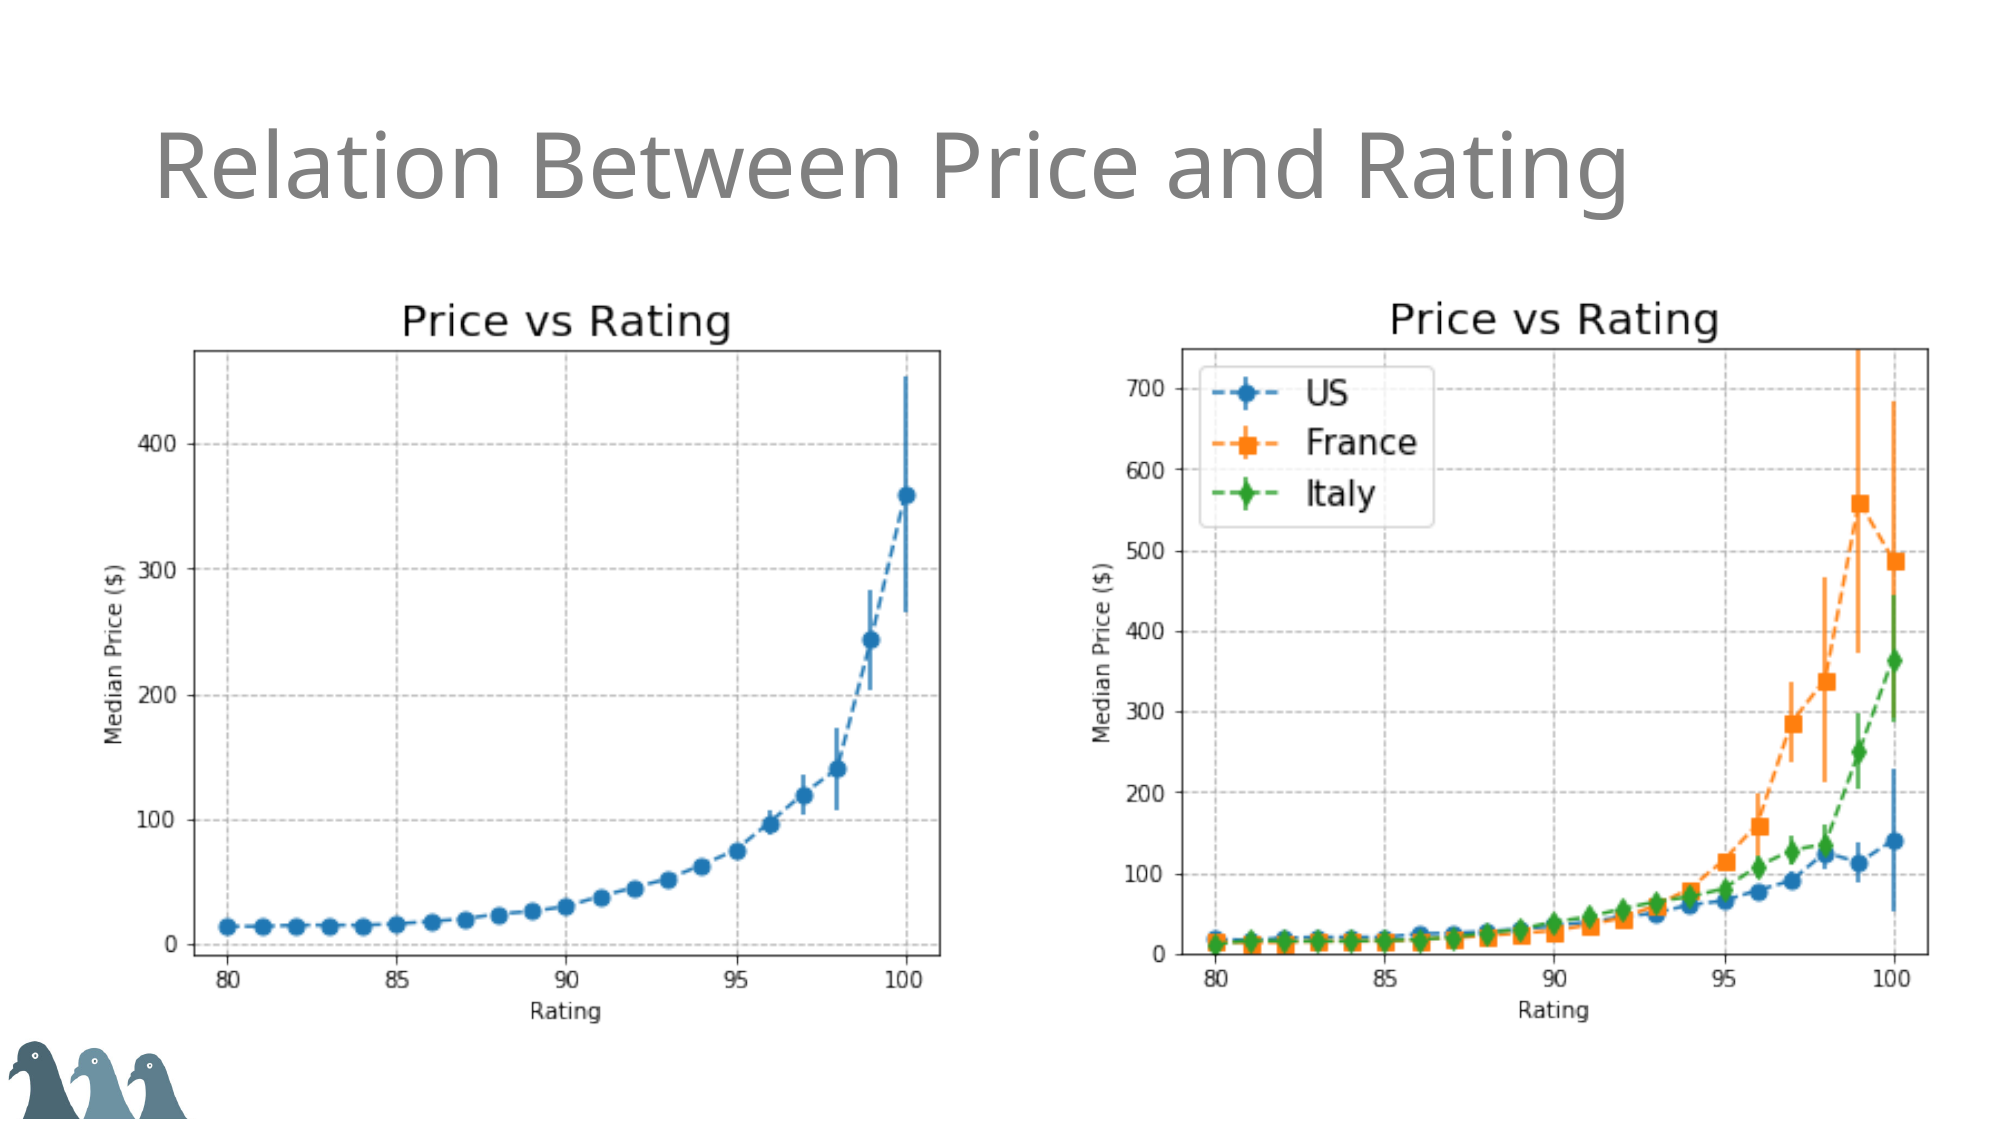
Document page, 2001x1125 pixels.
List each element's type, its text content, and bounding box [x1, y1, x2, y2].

picture [4, 288, 962, 1119]
title Relation Between Price and Rating [137, 59, 1863, 278]
picture [1077, 286, 1950, 1039]
